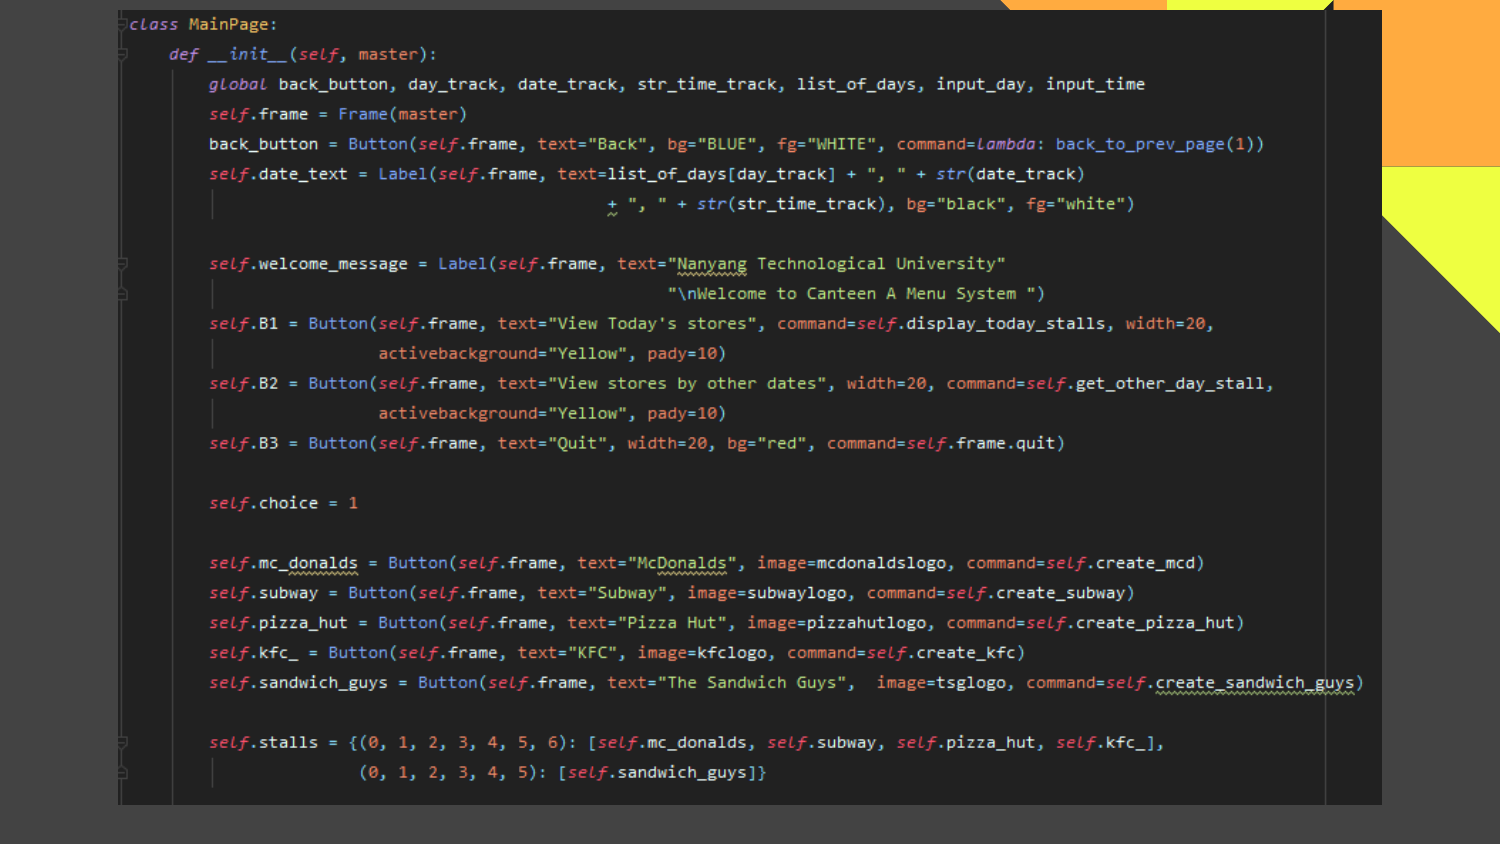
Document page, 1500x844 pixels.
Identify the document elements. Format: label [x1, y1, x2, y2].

picture [118, 10, 1382, 805]
